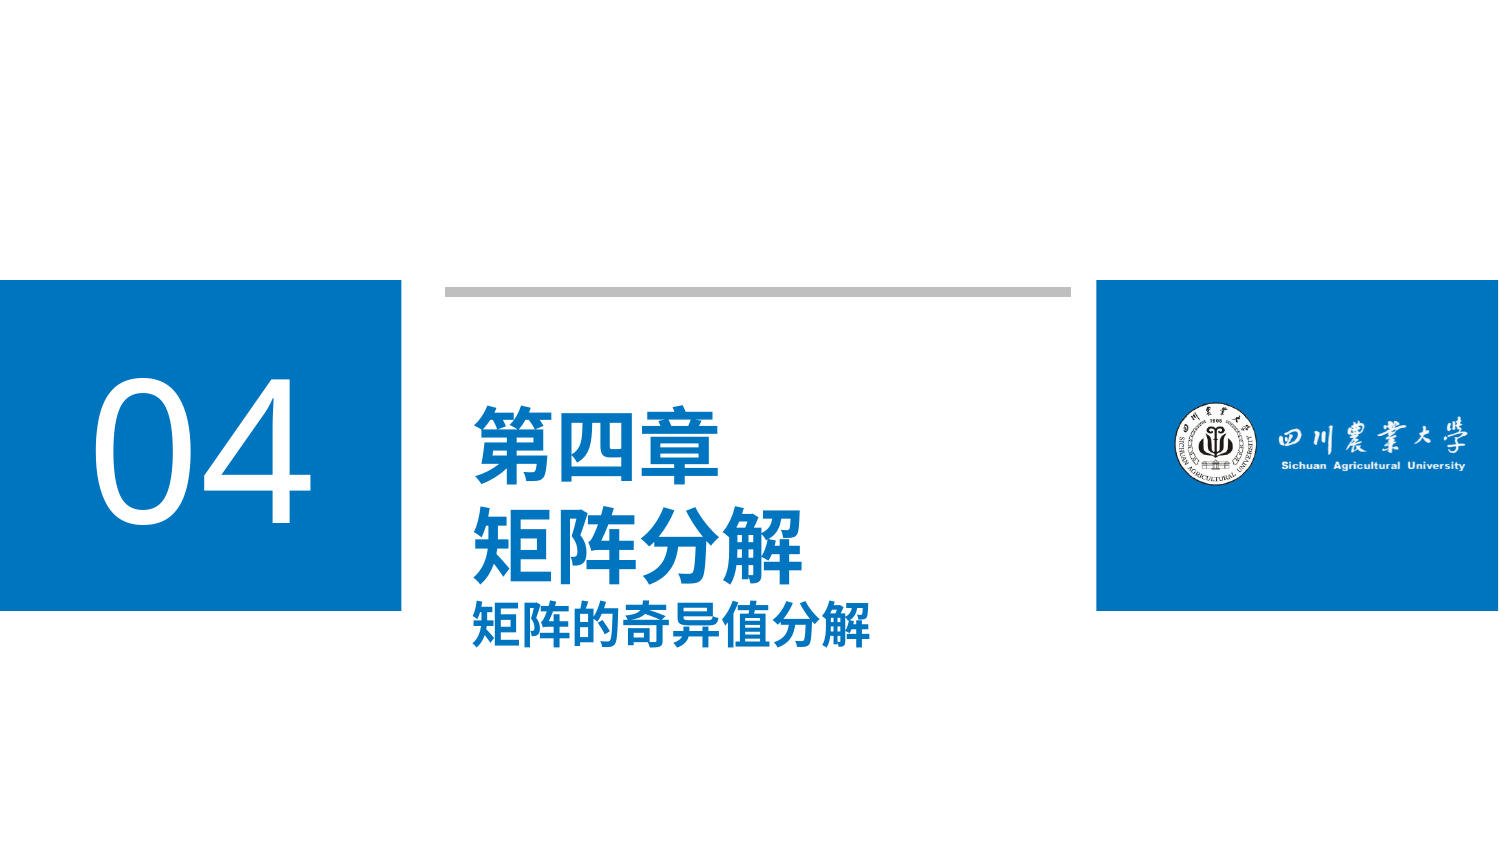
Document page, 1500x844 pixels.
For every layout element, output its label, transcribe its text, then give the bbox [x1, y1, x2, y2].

text_box [1094, 278, 1500, 613]
text_box 04 [71, 316, 331, 572]
picture [1151, 386, 1476, 502]
text_box [0, 278, 404, 613]
text_box 第四章 矩阵分解 矩阵的奇异值分解 [456, 386, 887, 762]
